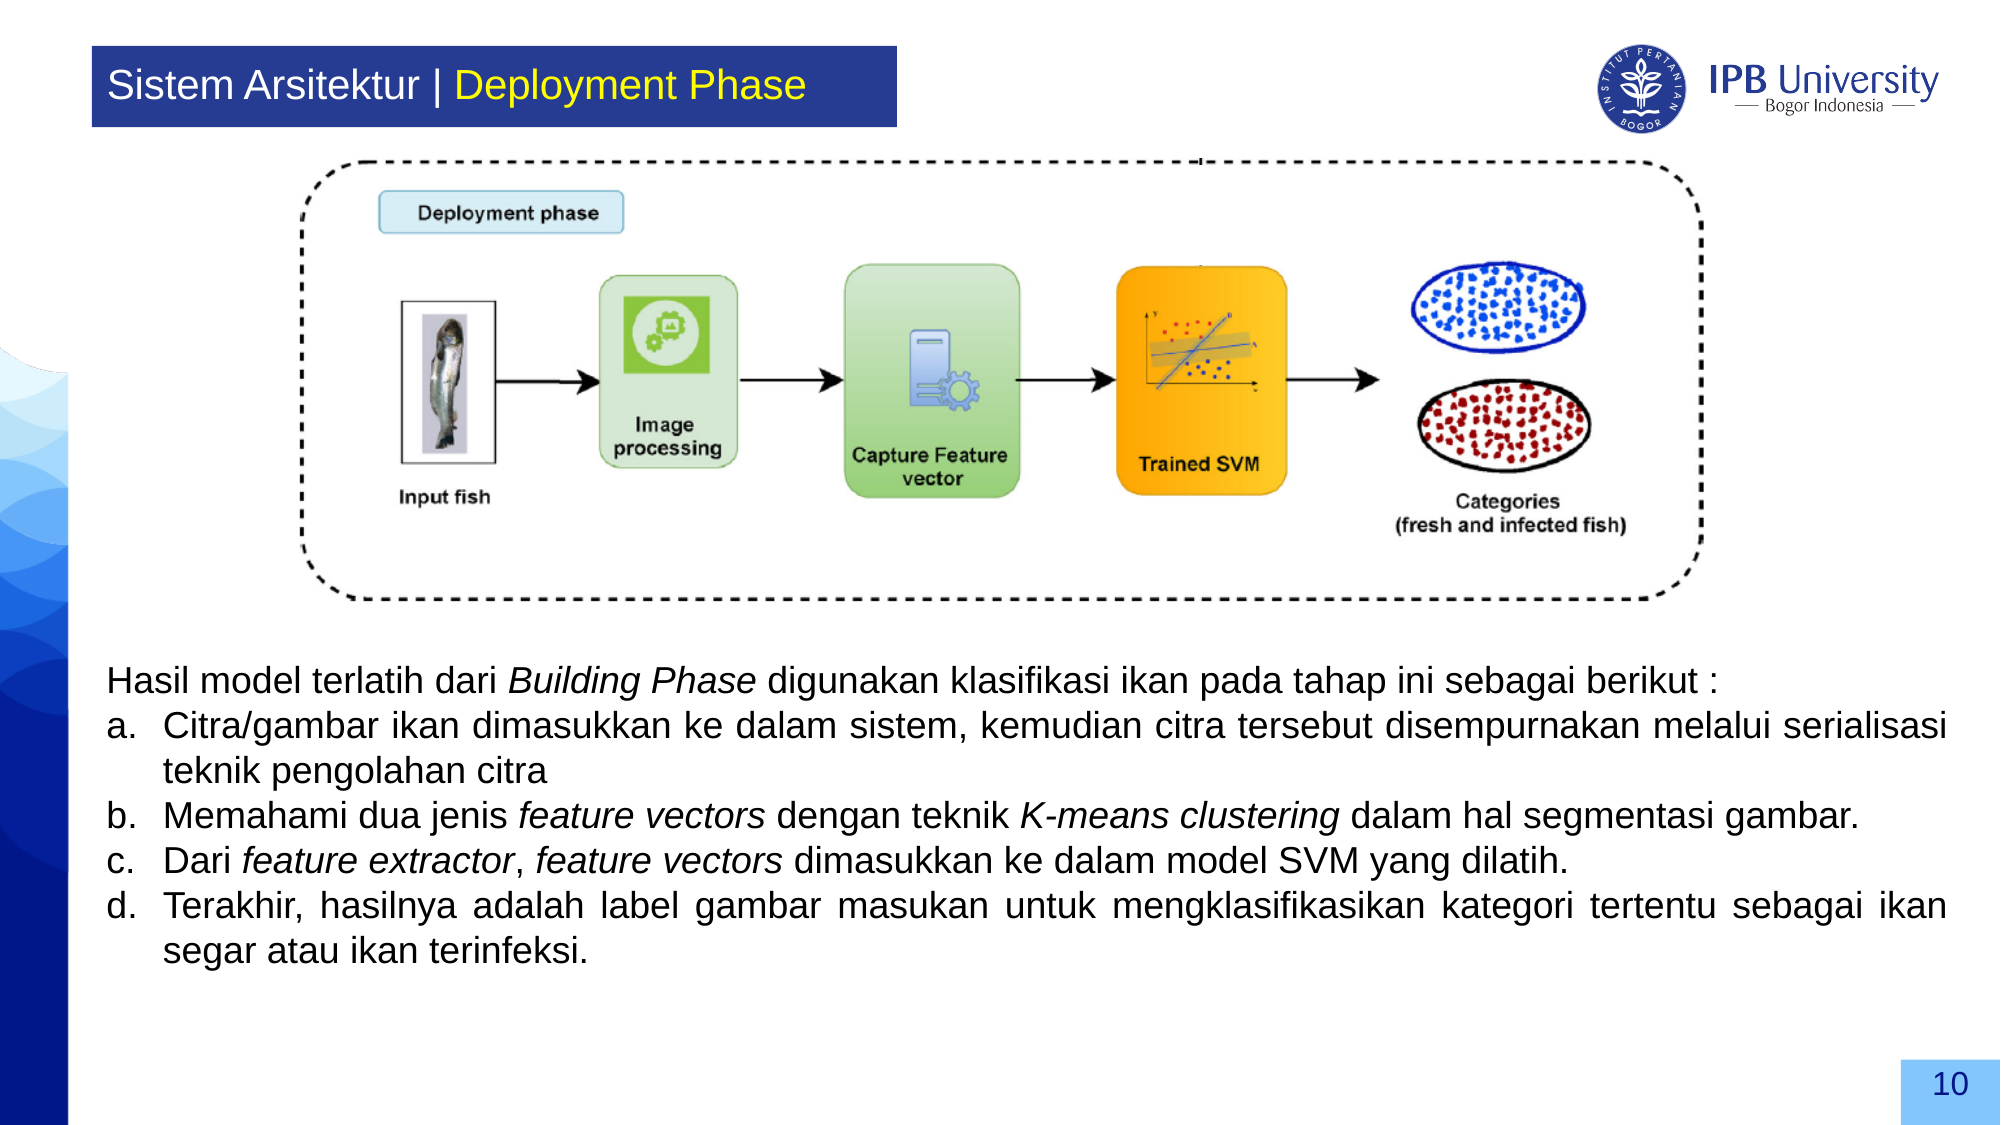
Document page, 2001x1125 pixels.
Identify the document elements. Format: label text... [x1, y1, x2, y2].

picture [1597, 44, 1939, 134]
list Sistem Arsitektur | Deployment Phase [91, 45, 897, 128]
text_box 10 [1900, 1059, 2000, 1125]
text_box Hasil model terlatih dari Building Phase digunakan klasifikasi ikan pada tahap ini sebagai berikut : Citra/gambar ikan dimasukkan ke dalam sistem, kemudian citra tersebut disempurnakan melalui serialisasi teknik pengolahan citra Memahami dua jenis feature vectors dengan teknik K-means clustering dalam hal segmentasi gambar. Dari feature extractor, feature vectors dimasukkan ke dalam model SVM yang dilatih. Terakhir, hasilnya adalah label gambar masukan untuk mengklasifikasikan kategori tertentu sebagai ikan segar atau ikan terinfeksi. [91, 648, 1963, 979]
picture [290, 158, 1709, 609]
picture [0, 345, 69, 1125]
